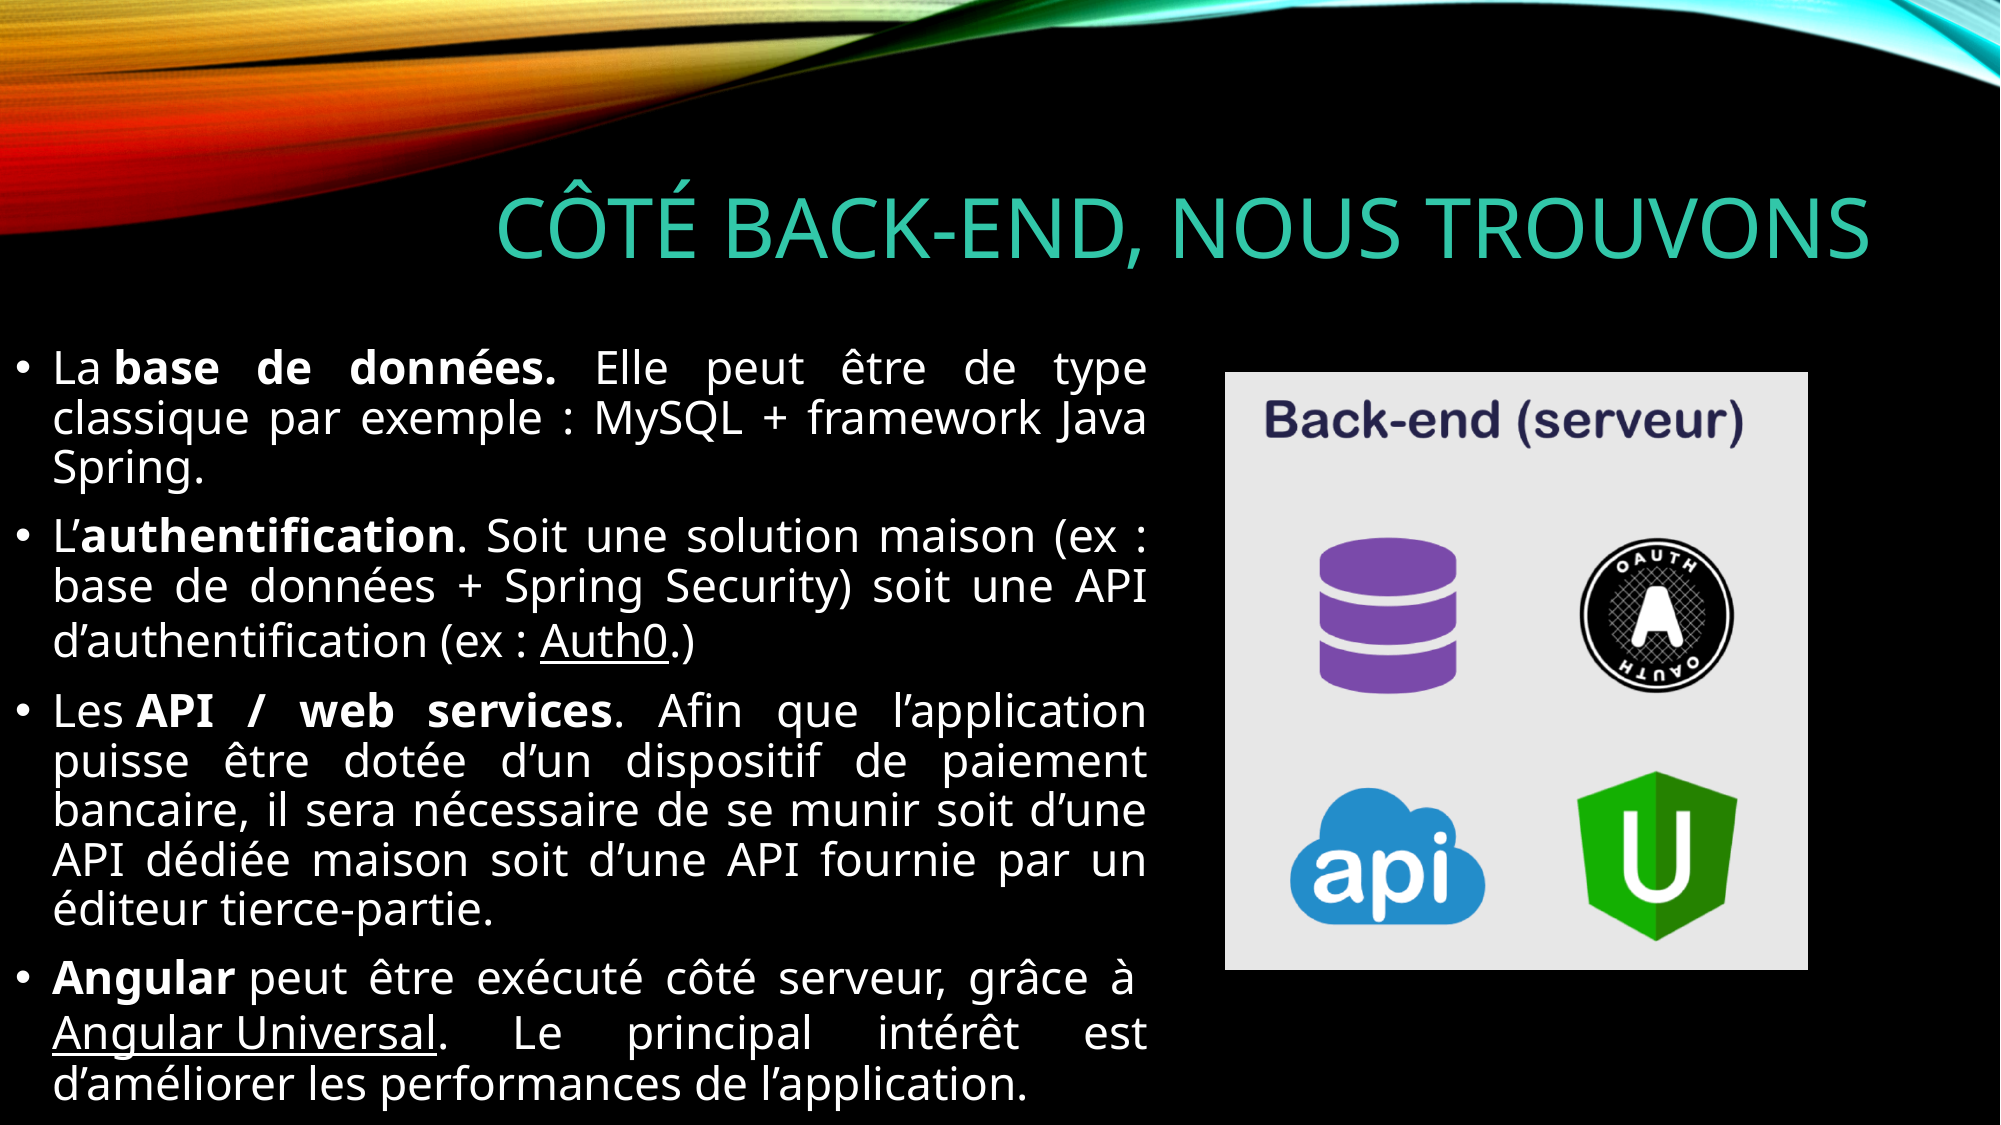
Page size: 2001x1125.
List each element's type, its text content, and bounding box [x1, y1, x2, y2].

picture [0, 0, 2000, 237]
list La base de données. Elle peut être de type classique par exemple : MySQL + framework Java Spring. L’authentification. Soit une solution maison (ex : base de données + Spring Security) soit une API d’authentification (ex : Auth0.) Les API / web services. Afin que l’application puisse être dotée d’un dispositif de paiement bancaire, il sera nécessaire de se munir soit d’une API dédiée maison soit d’une API fournie par un éditeur tierce-partie. Angular peut être exécuté côté serveur, grâce à Angular Universal. Le principal intérêt est d’améliorer les performances de l’application. [0, 337, 1164, 1125]
picture [1225, 372, 1808, 971]
title CÔTÉ BACK-END, NOUS TROUVONS [474, 125, 1888, 338]
